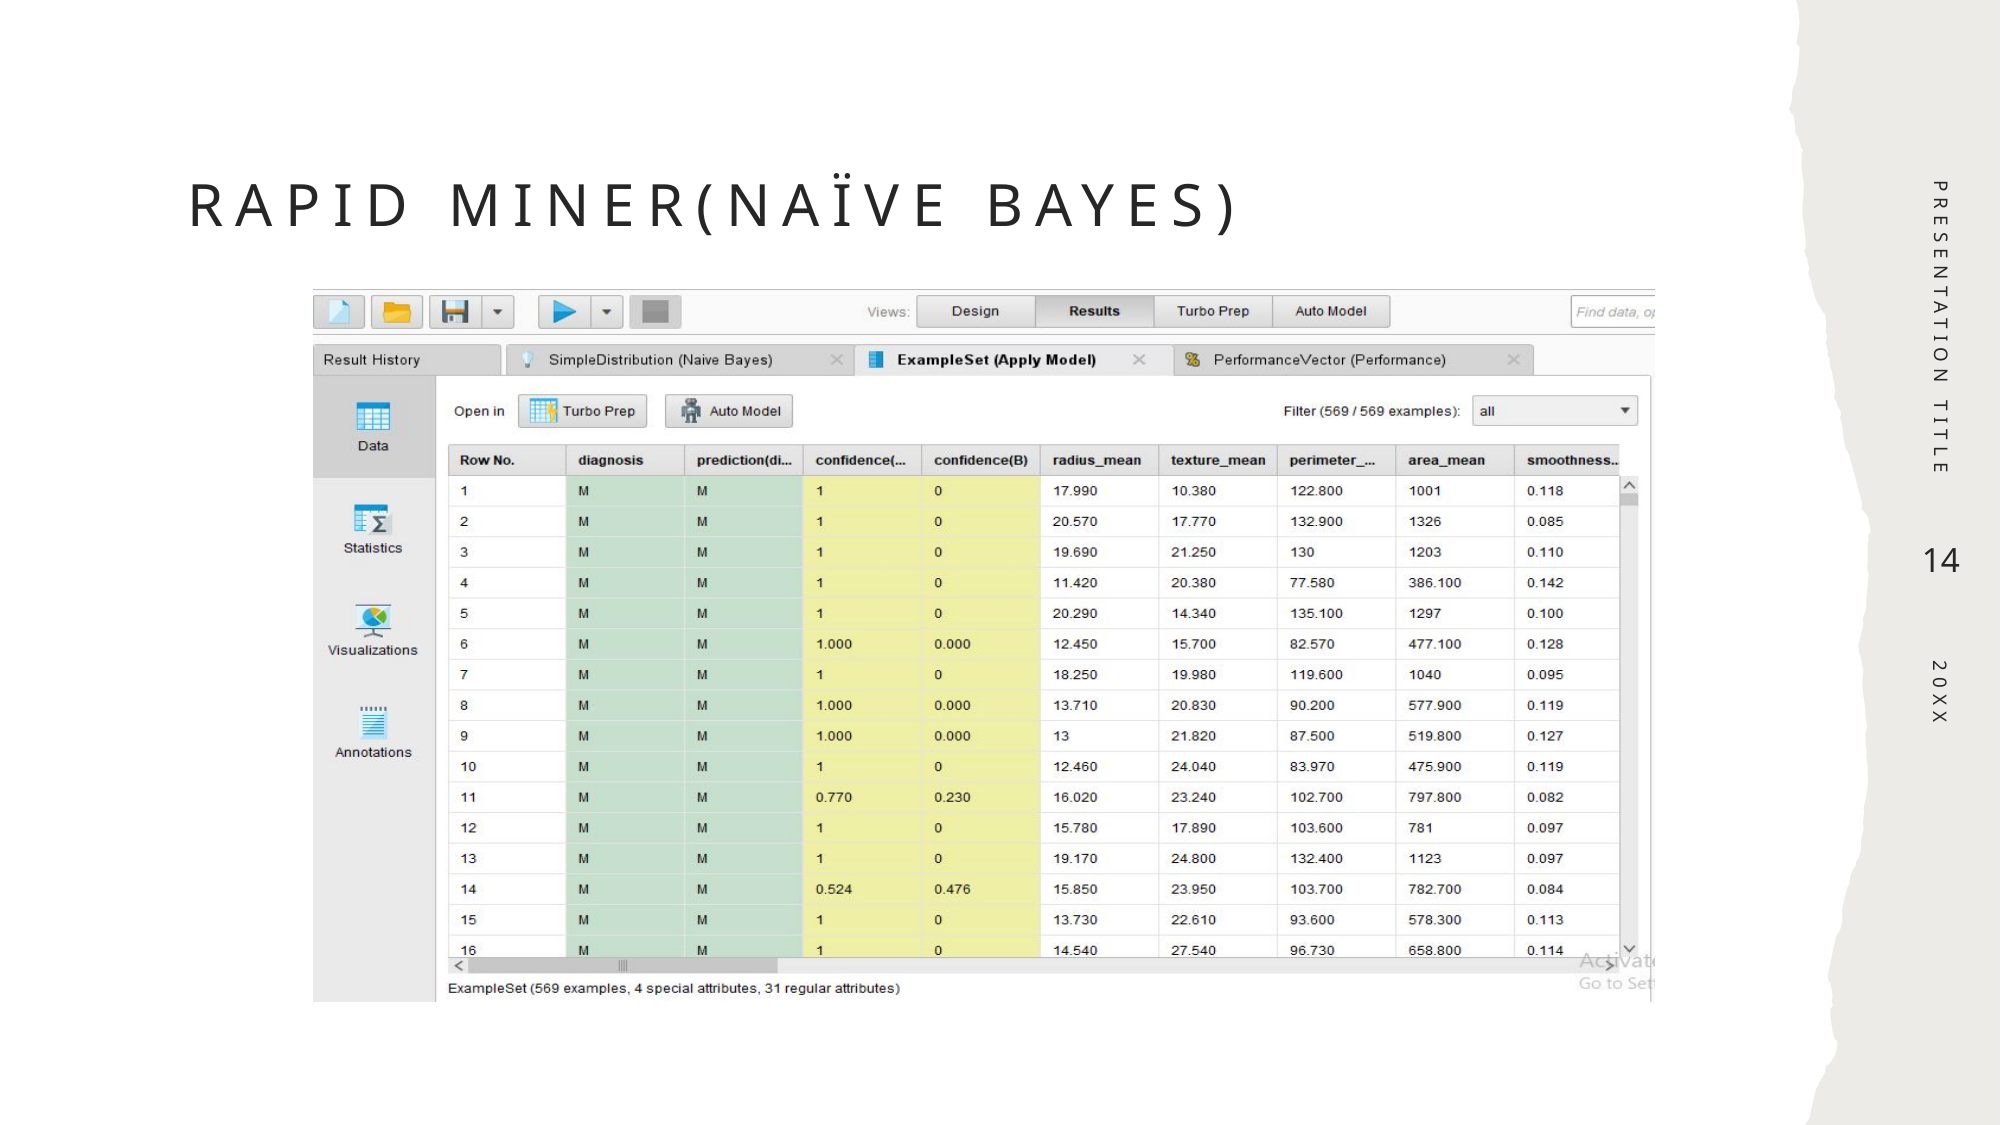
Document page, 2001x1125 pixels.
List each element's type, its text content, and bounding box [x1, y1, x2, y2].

footer PRESENTATION TITLE [1911, 33, 1972, 489]
slide_number 14 [1896, 514, 1986, 610]
slide_number 20XX [1910, 645, 1971, 1080]
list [313, 288, 1655, 1003]
title Rapid miner(Naïve Bayes) [172, 99, 1732, 300]
picture [1789, 0, 2000, 1125]
